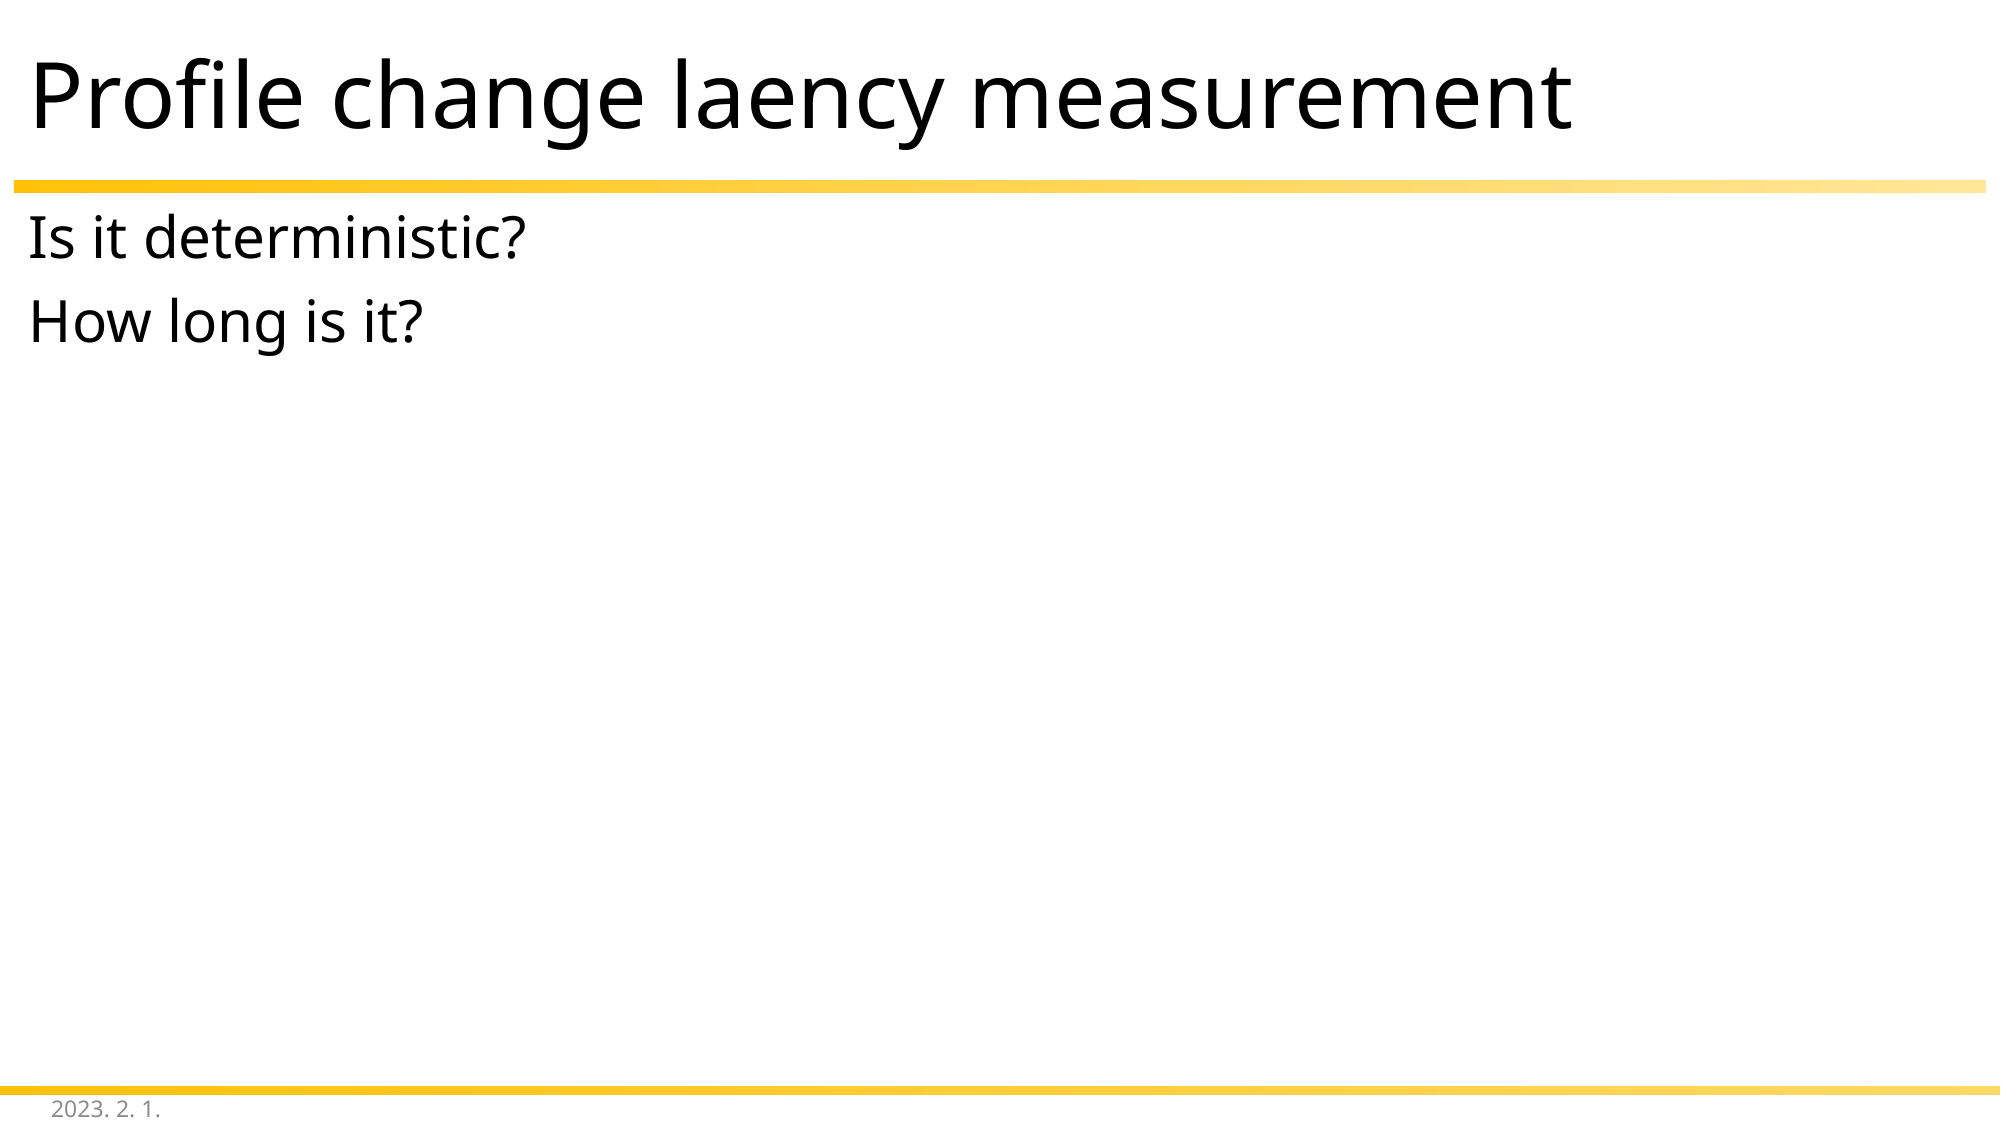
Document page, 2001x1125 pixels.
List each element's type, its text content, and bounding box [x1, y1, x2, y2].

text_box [1697, 1087, 1703, 1094]
table_cell GND [1416, 180, 1423, 192]
slide_number 2023. 2. 1. [36, 1078, 486, 1125]
table_cell GND [599, 180, 605, 192]
title Profile change laency measurement [13, 25, 1986, 173]
list Is it deterministic? How long is it? [13, 201, 1986, 1014]
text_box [1578, 1087, 1584, 1094]
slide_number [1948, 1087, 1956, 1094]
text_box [1008, 180, 1014, 192]
